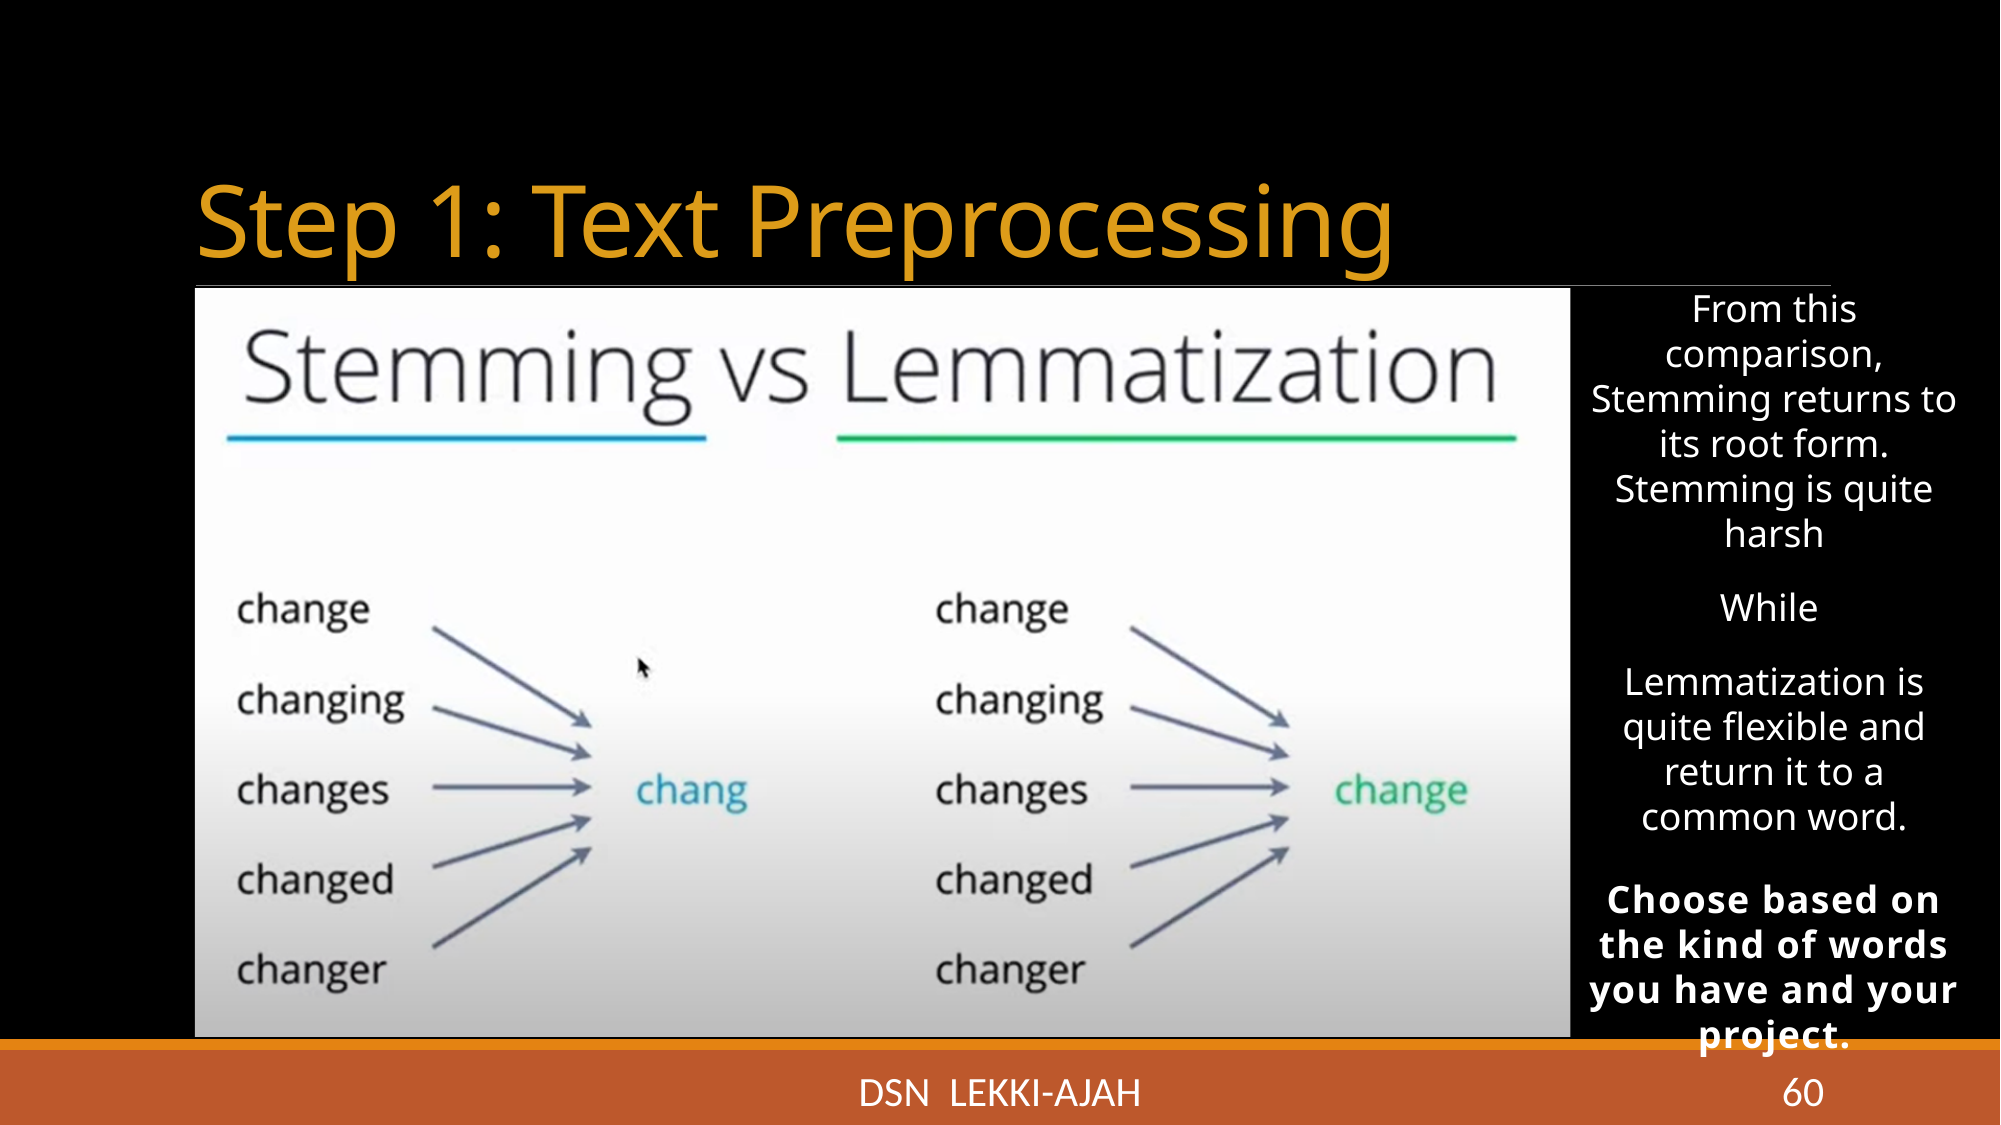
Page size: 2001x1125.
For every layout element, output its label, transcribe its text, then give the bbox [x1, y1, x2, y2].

text_box [277, 1046, 933, 1054]
text_box From this comparison, Stemming returns to its root form. Stemming is quite harsh While Lemmatization is quite flexible and return it to a common word. [1570, 277, 1979, 846]
title Step 1: Text Preprocessing [180, 47, 1830, 285]
slide_number 60 [1624, 1063, 1840, 1120]
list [194, 287, 1571, 1038]
footer DSN LEKKI-AJAH [604, 1059, 1396, 1120]
text_box Choose based on the kind of words you have and your project. [1570, 868, 1979, 1063]
